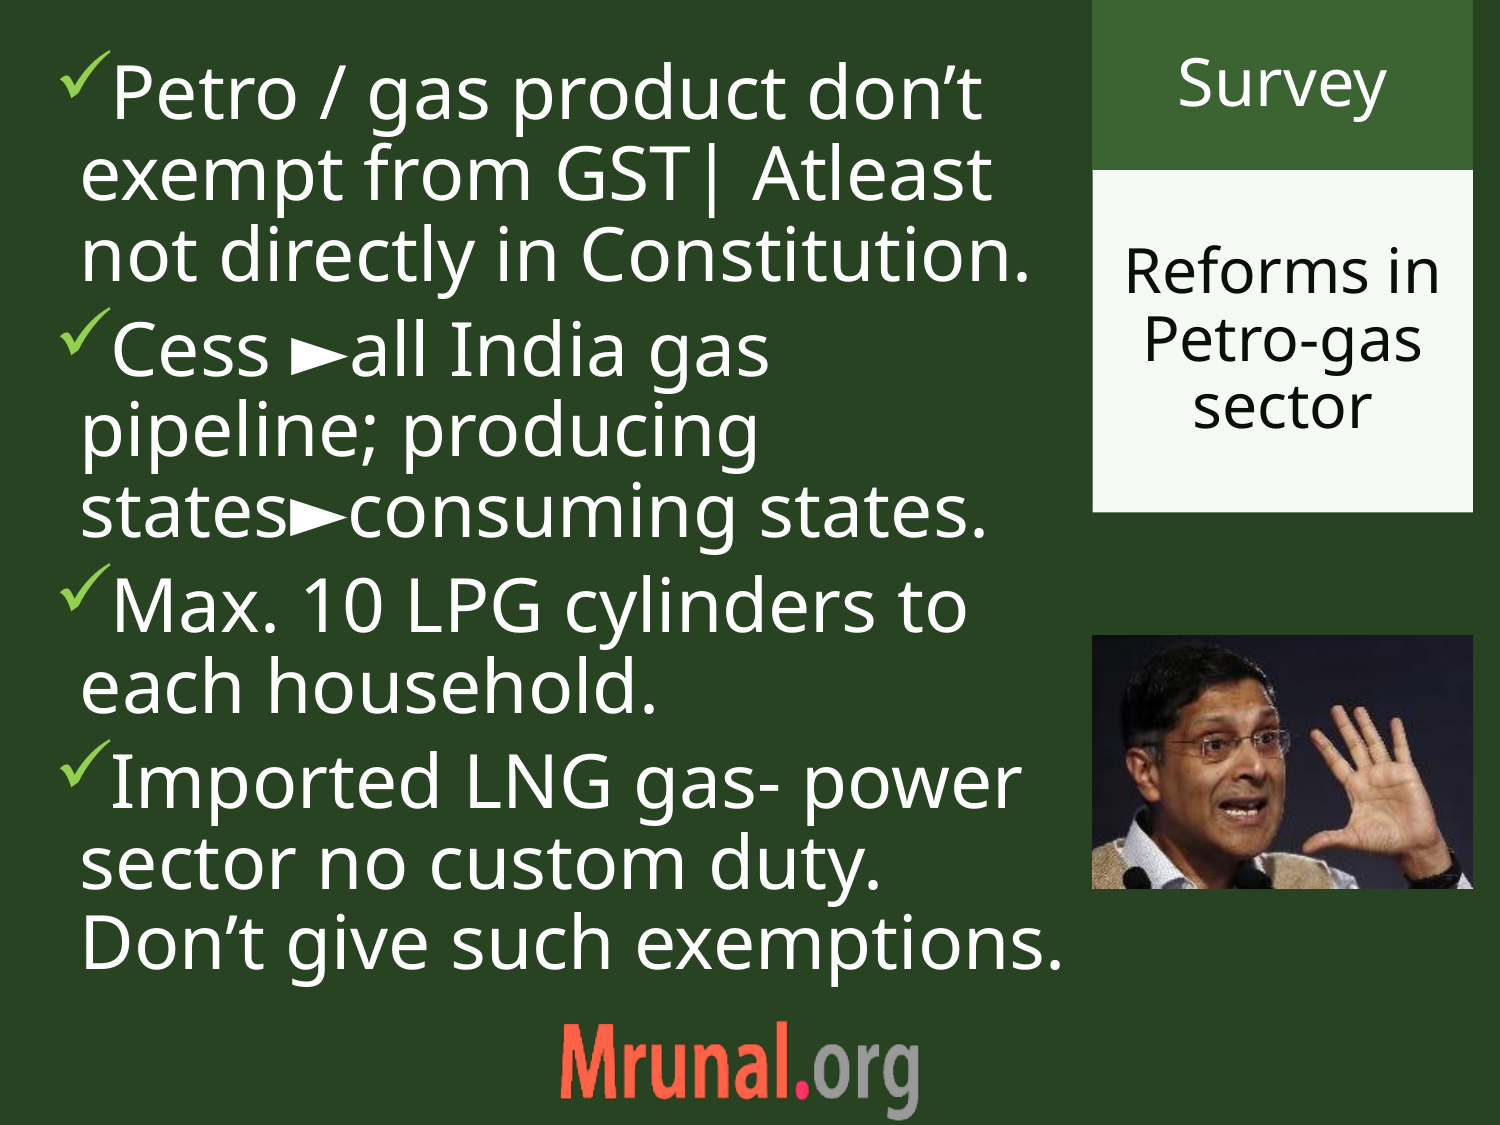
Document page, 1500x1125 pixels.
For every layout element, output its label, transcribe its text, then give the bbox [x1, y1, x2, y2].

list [1092, 635, 1473, 889]
title Reforms in Petro-gas sector [1092, 170, 1473, 513]
picture [556, 1014, 922, 1125]
list Survey [1092, 0, 1473, 170]
list Petro / gas product don’t exempt from GST| Atleast not directly in Constitution. Cess ►all India gas pipeline; producing states►consuming states. Max. 10 LPG cylinders to each household. Imported LNG gas- power sector no custom duty. Don’t give such exemptions. [39, 47, 1086, 1014]
